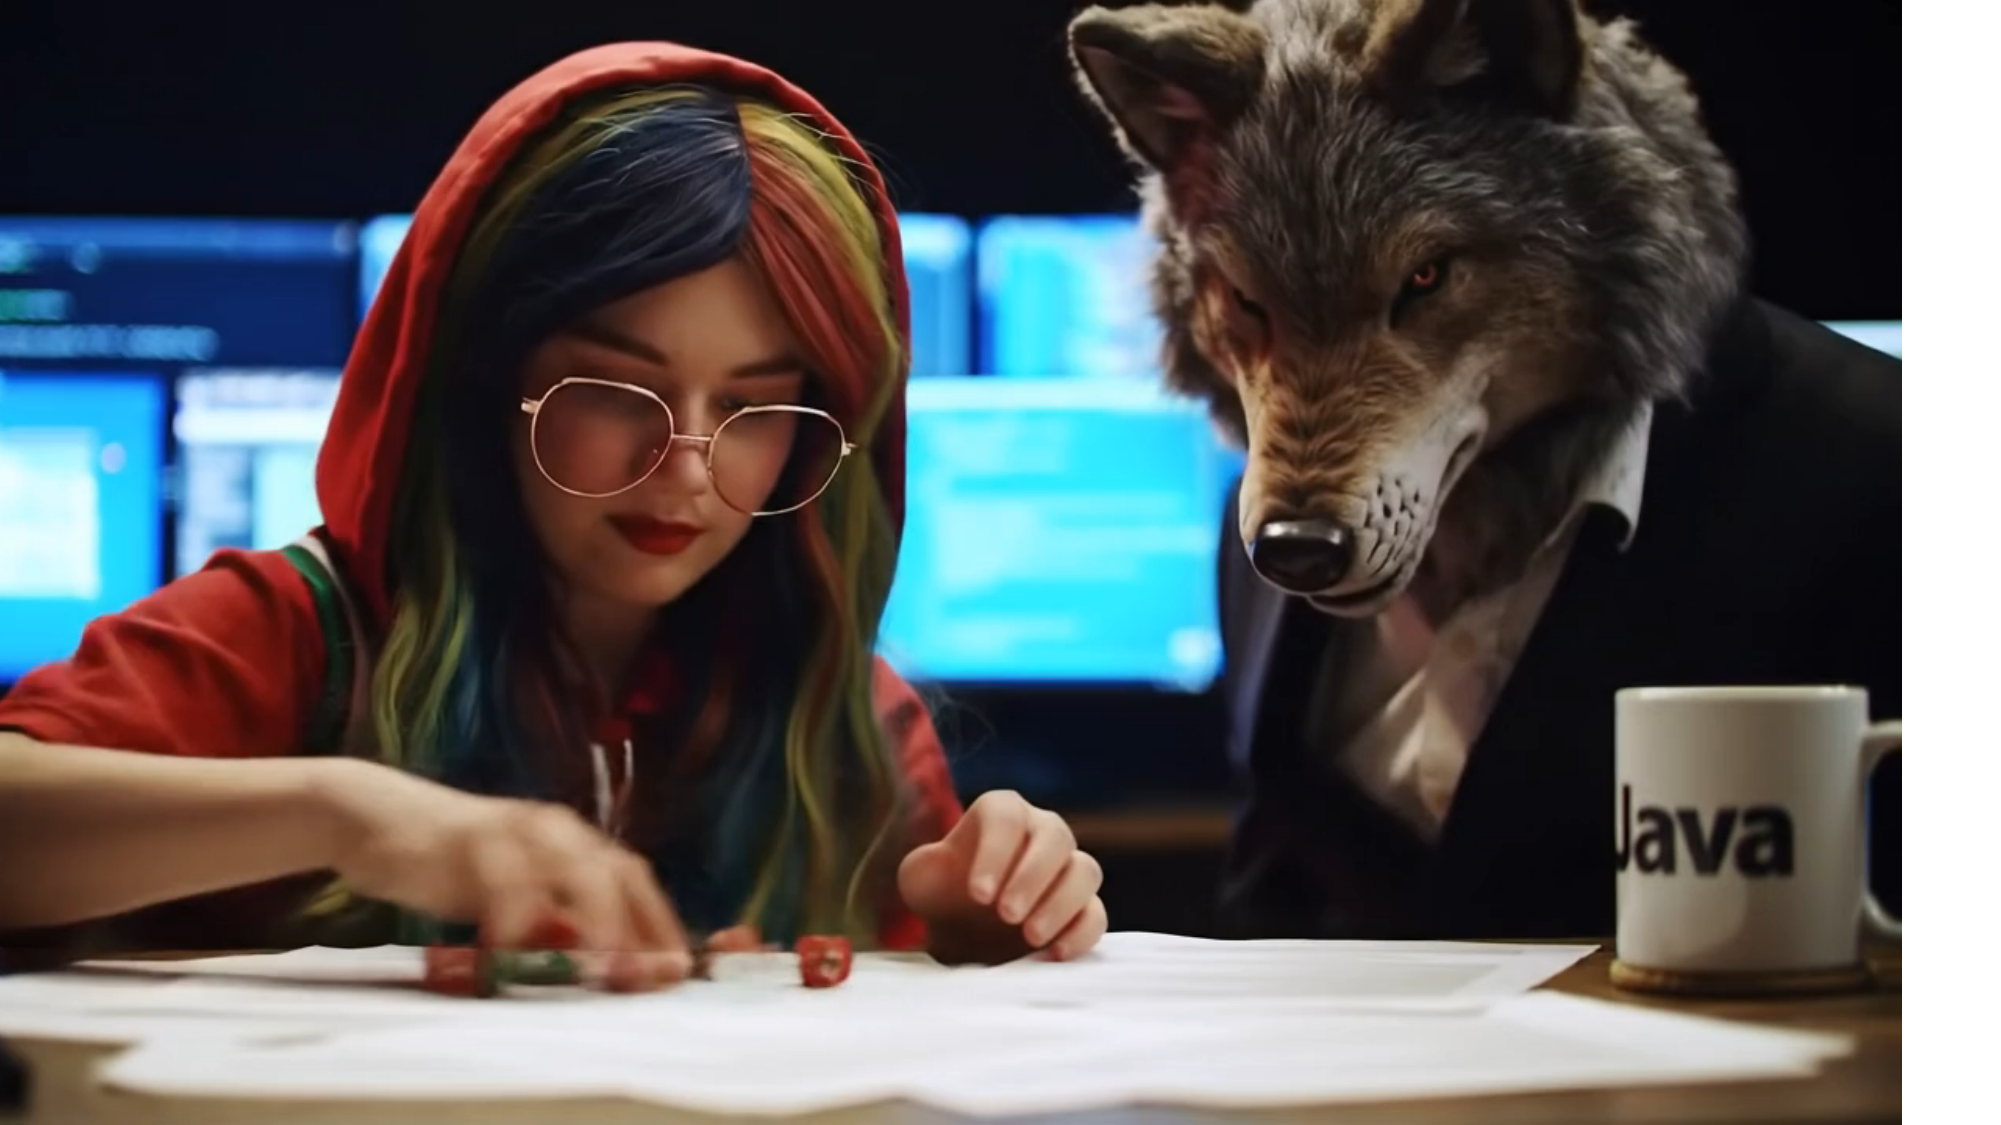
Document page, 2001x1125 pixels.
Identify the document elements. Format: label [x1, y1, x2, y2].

text_box [0, 0, 1903, 1125]
